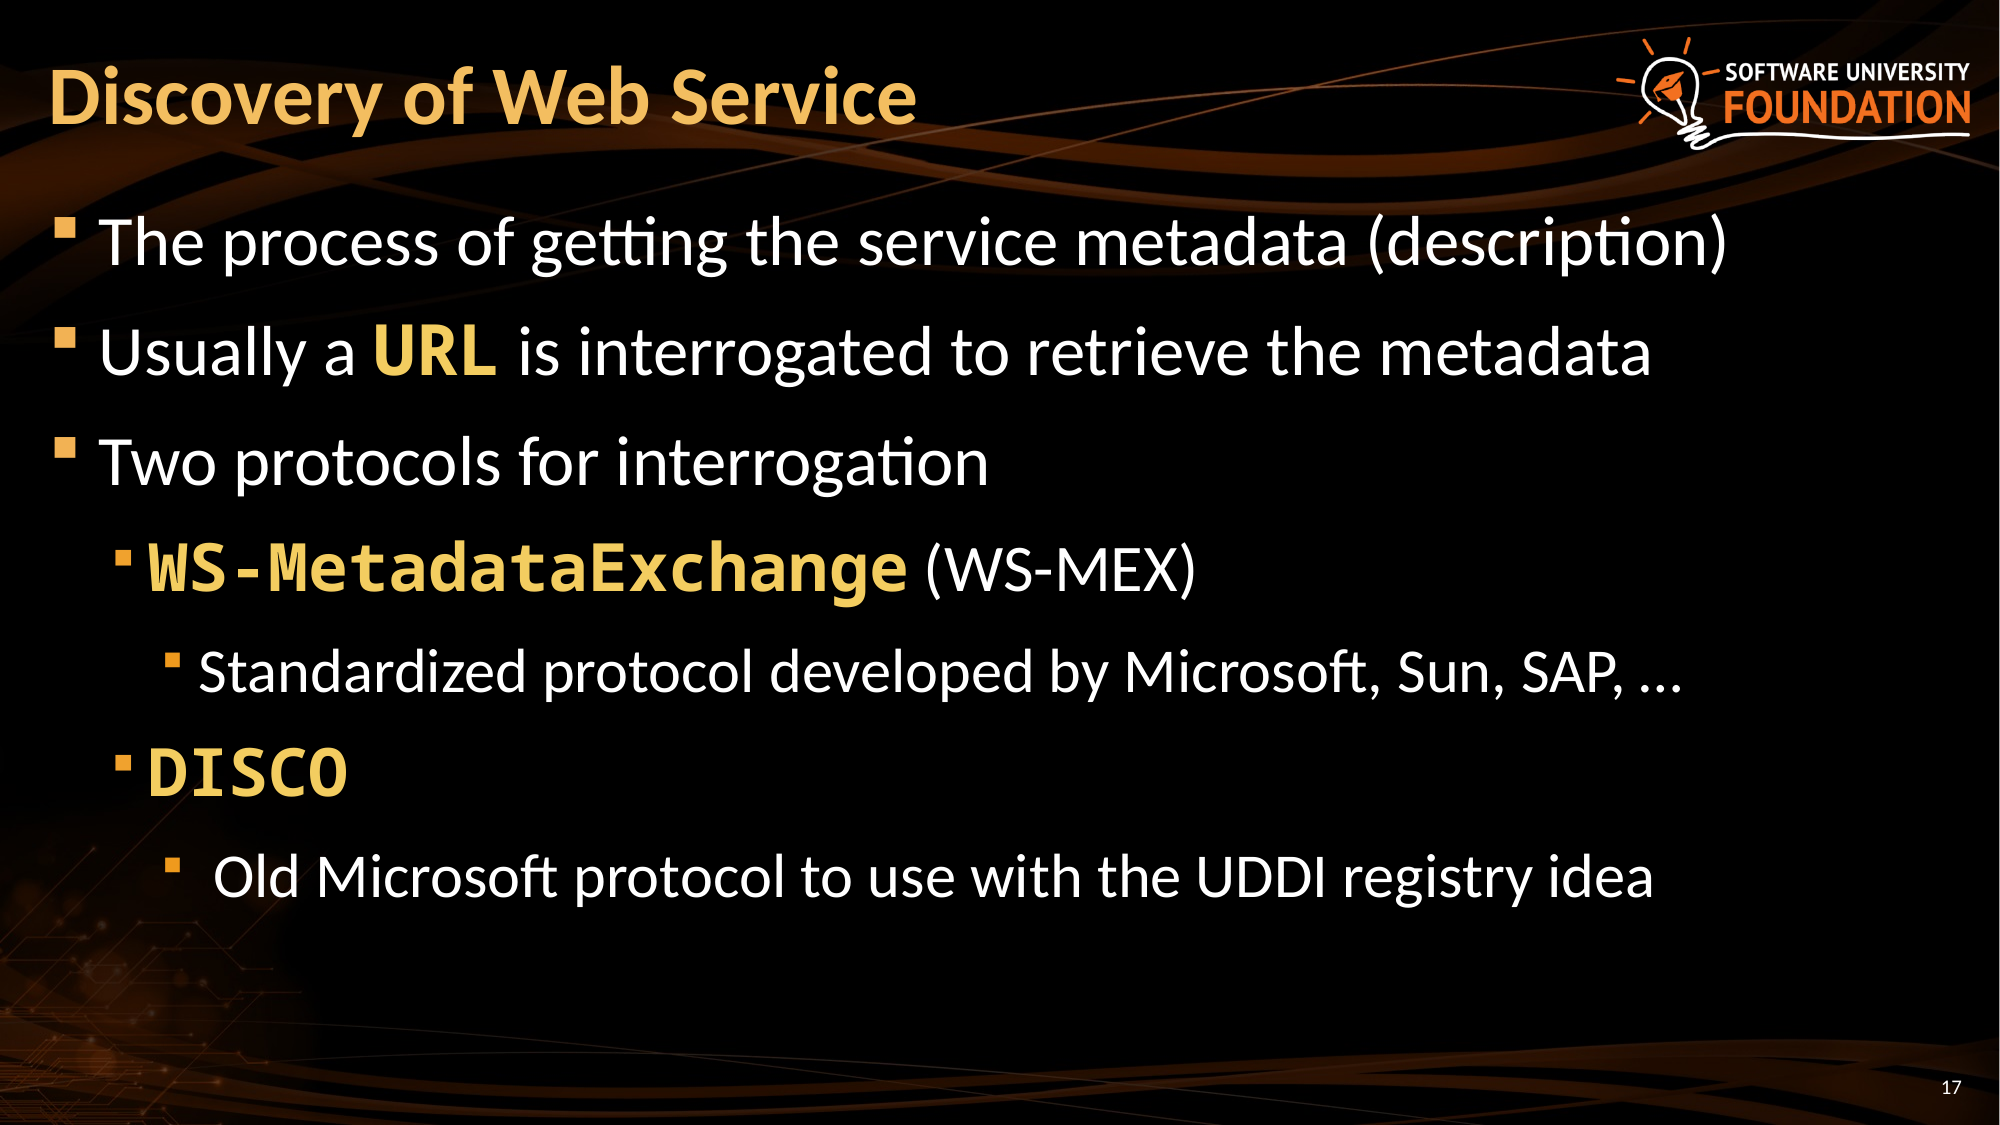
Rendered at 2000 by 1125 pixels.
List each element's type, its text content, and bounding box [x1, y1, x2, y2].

list The process of getting the service metadata (description) Usually a URL is interrogated to retrieve the metadata Two protocols for interrogation WS-MetadataExchange (WS-MEX) Standardized protocol developed by Microsoft, Sun, SAP, … DISCO Old Microsoft protocol to use with the UDDI registry idea [31, 188, 1968, 1103]
picture [0, 0, 2000, 1125]
title Discovery of Web Service [30, 6, 1602, 189]
